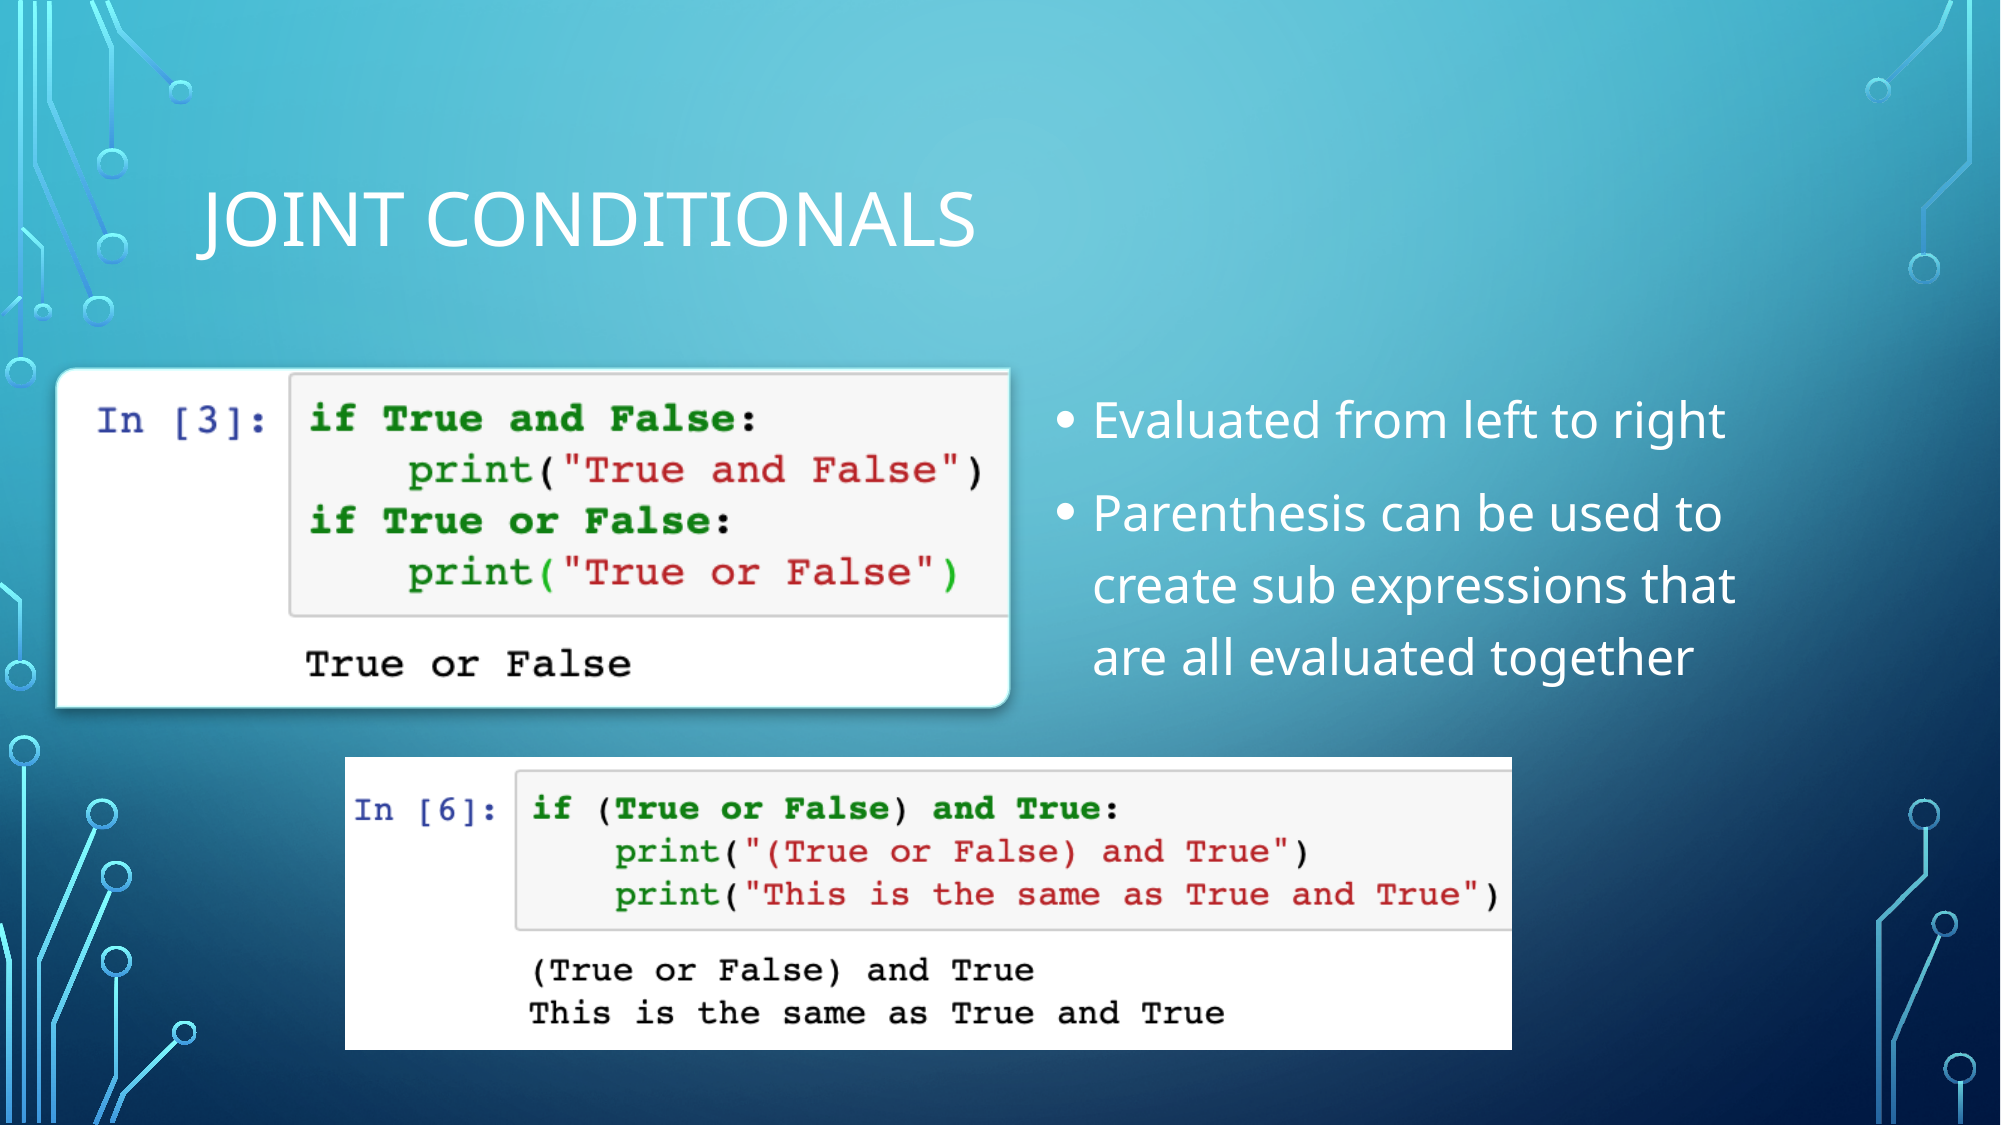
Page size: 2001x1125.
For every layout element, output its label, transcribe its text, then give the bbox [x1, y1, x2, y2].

picture [56, 368, 1010, 708]
title Joint Conditionals [187, 101, 1813, 344]
picture [345, 757, 1512, 1050]
list Evaluated from left to right Parenthesis can be used to create sub expressions that are all evaluated together [1039, 369, 1813, 950]
